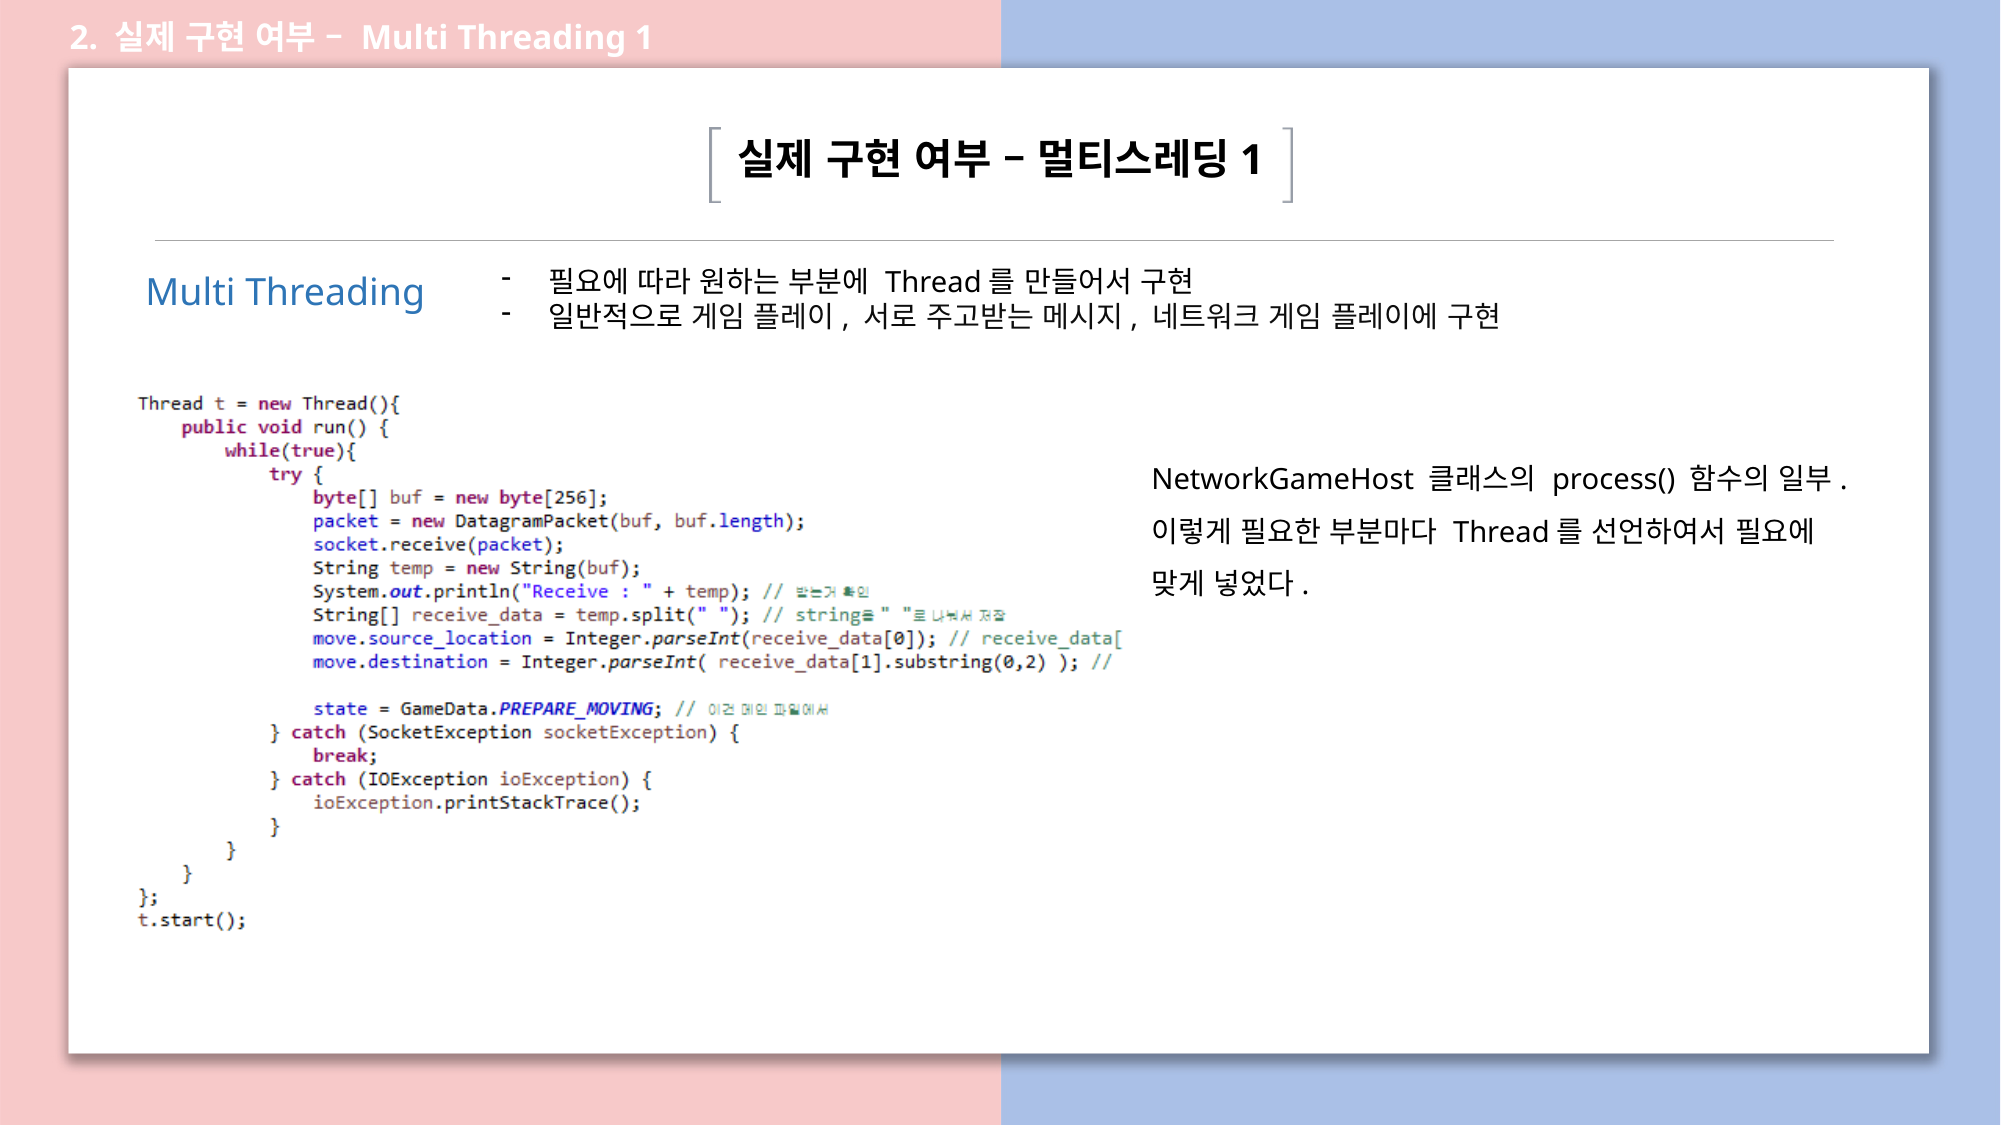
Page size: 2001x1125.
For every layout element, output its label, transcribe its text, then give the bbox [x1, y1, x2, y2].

text_box NetworkGameHost 클래스의 process() 함수의 일부. 이렇게 필요한 부분마다 Thread를 선언하여서 필요에 맞게 넣었다. [1136, 435, 1863, 608]
picture [0, 0, 2001, 1125]
text_box 실제 구현 여부 – 멀티스레딩1 [363, 107, 1639, 214]
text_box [709, 127, 1293, 203]
text_box Multi Threading [130, 260, 451, 320]
text_box 필요에 따라 원하는 부분에 Thread를 만들어서 구현 일반적으로 게임 플레이, 서로 주고받는 메시지, 네트워크 게임 플레이에 구현 [486, 255, 1517, 341]
text_box 2. 실제 구현 여부 – Multi Threading 1 [54, 13, 672, 95]
